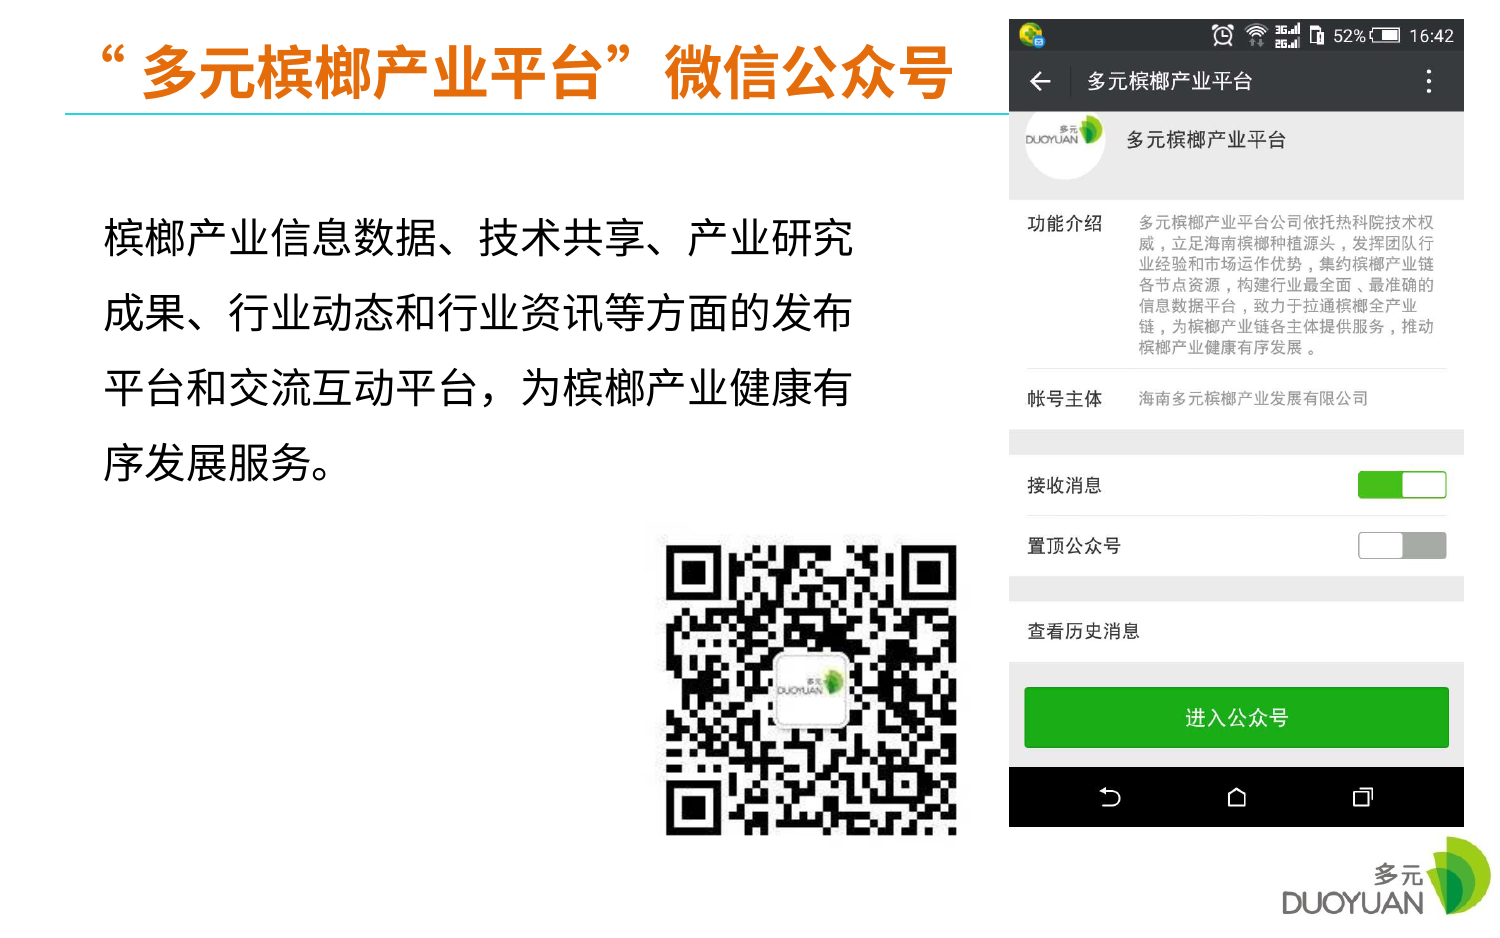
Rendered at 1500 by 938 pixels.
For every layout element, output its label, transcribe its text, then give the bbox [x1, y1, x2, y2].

picture [643, 522, 980, 859]
picture [1009, 19, 1465, 828]
text_box 槟榔产业信息数据、技术共享、产业研究成果、行业动态和行业资讯等方面的发布平台和交流互动平台，为槟榔产业健康有序发展服务。 [88, 179, 904, 494]
picture [1281, 834, 1492, 918]
text_box “多元槟榔产业平台”微信公众号 [53, 28, 1004, 114]
